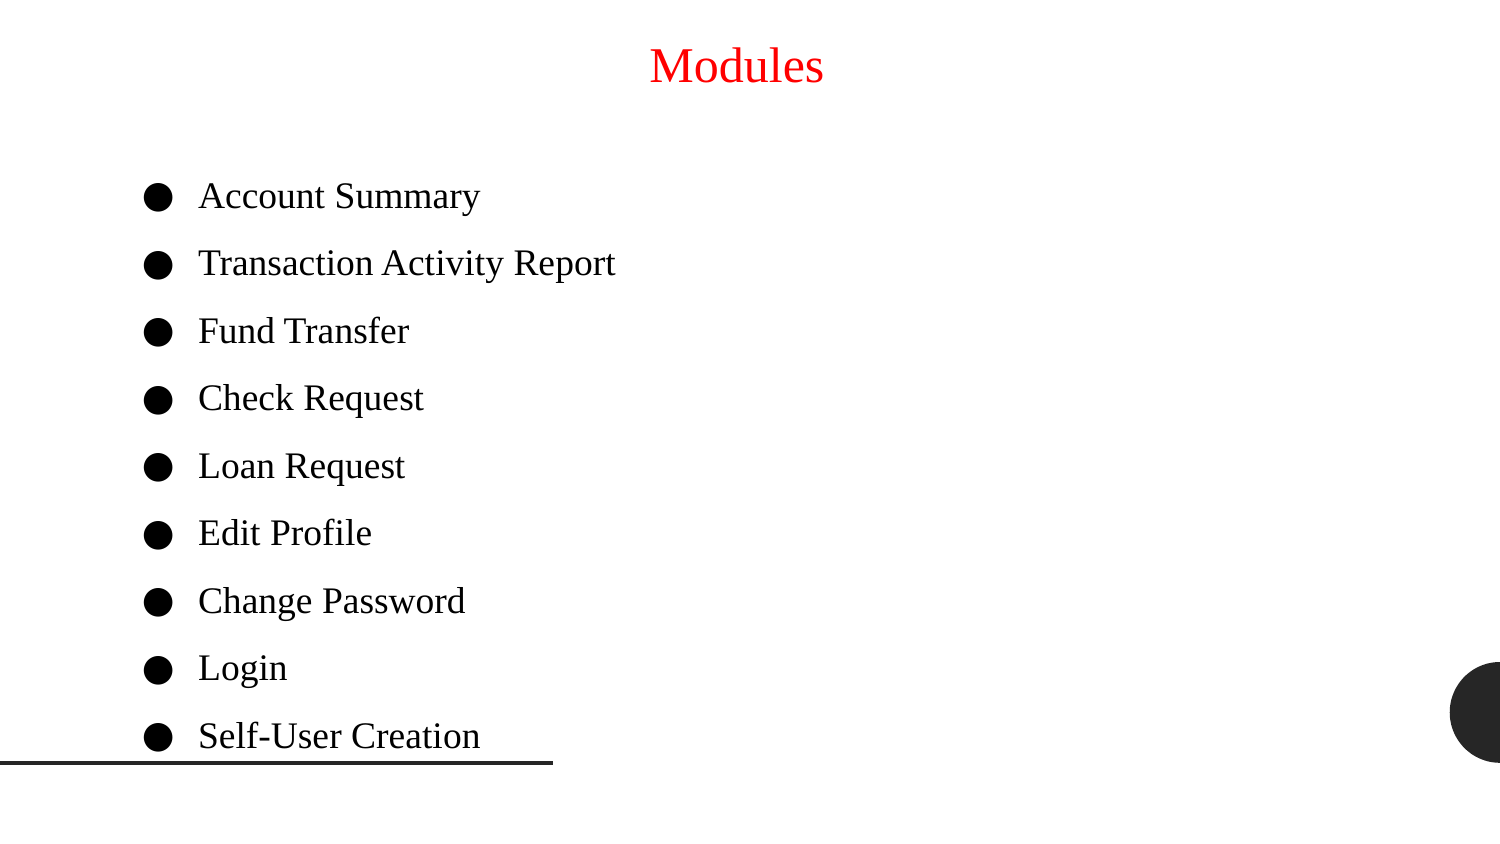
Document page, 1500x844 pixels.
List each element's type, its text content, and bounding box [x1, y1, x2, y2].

text_box Modules [426, 17, 1074, 133]
text_box Account Summary Transaction Activity Report Fund Transfer Check Request Loan Request Edit Profile Change Password Login Self-User Creation [108, 133, 1450, 795]
